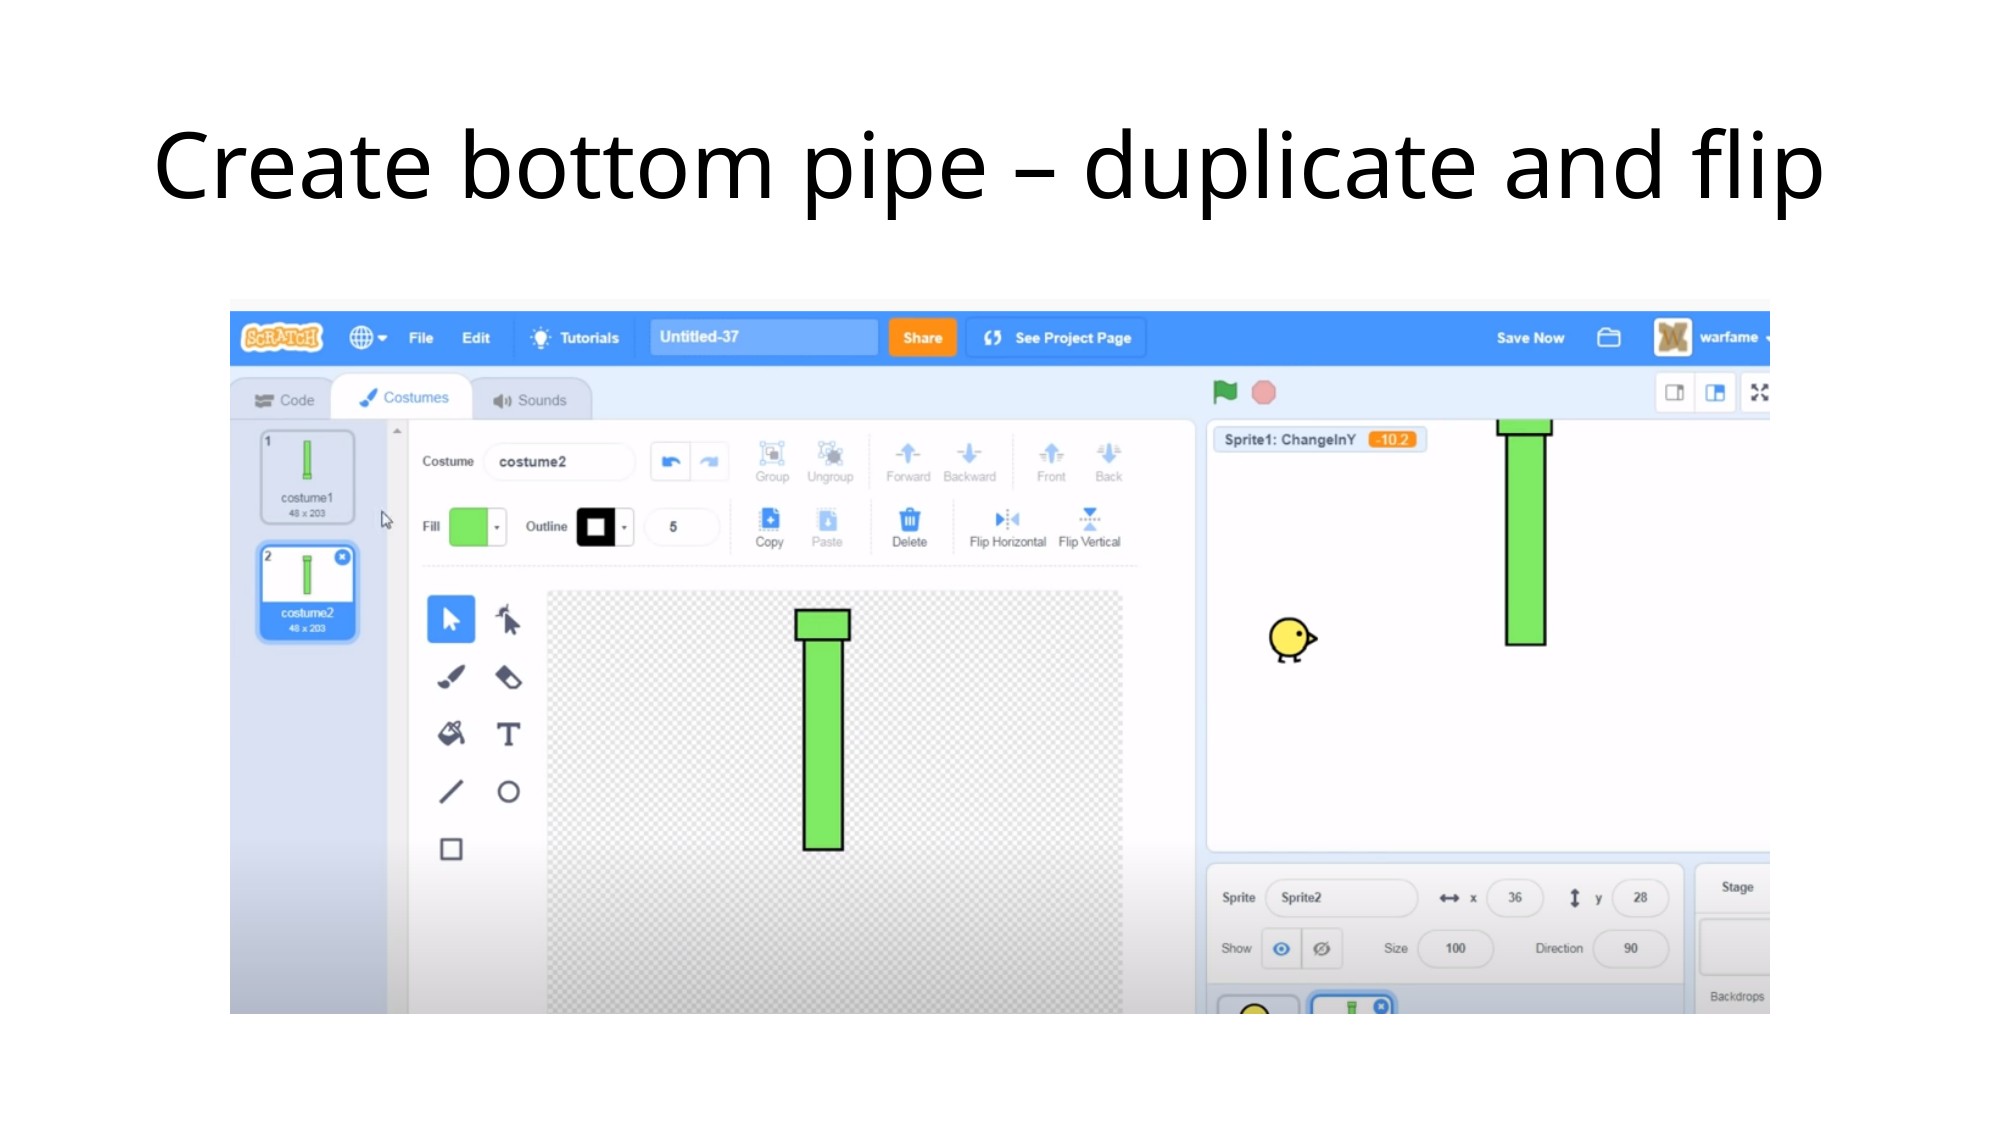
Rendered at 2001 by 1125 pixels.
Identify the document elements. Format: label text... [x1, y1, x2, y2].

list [230, 299, 1770, 1014]
title Create bottom pipe – duplicate and flip [137, 59, 1863, 278]
